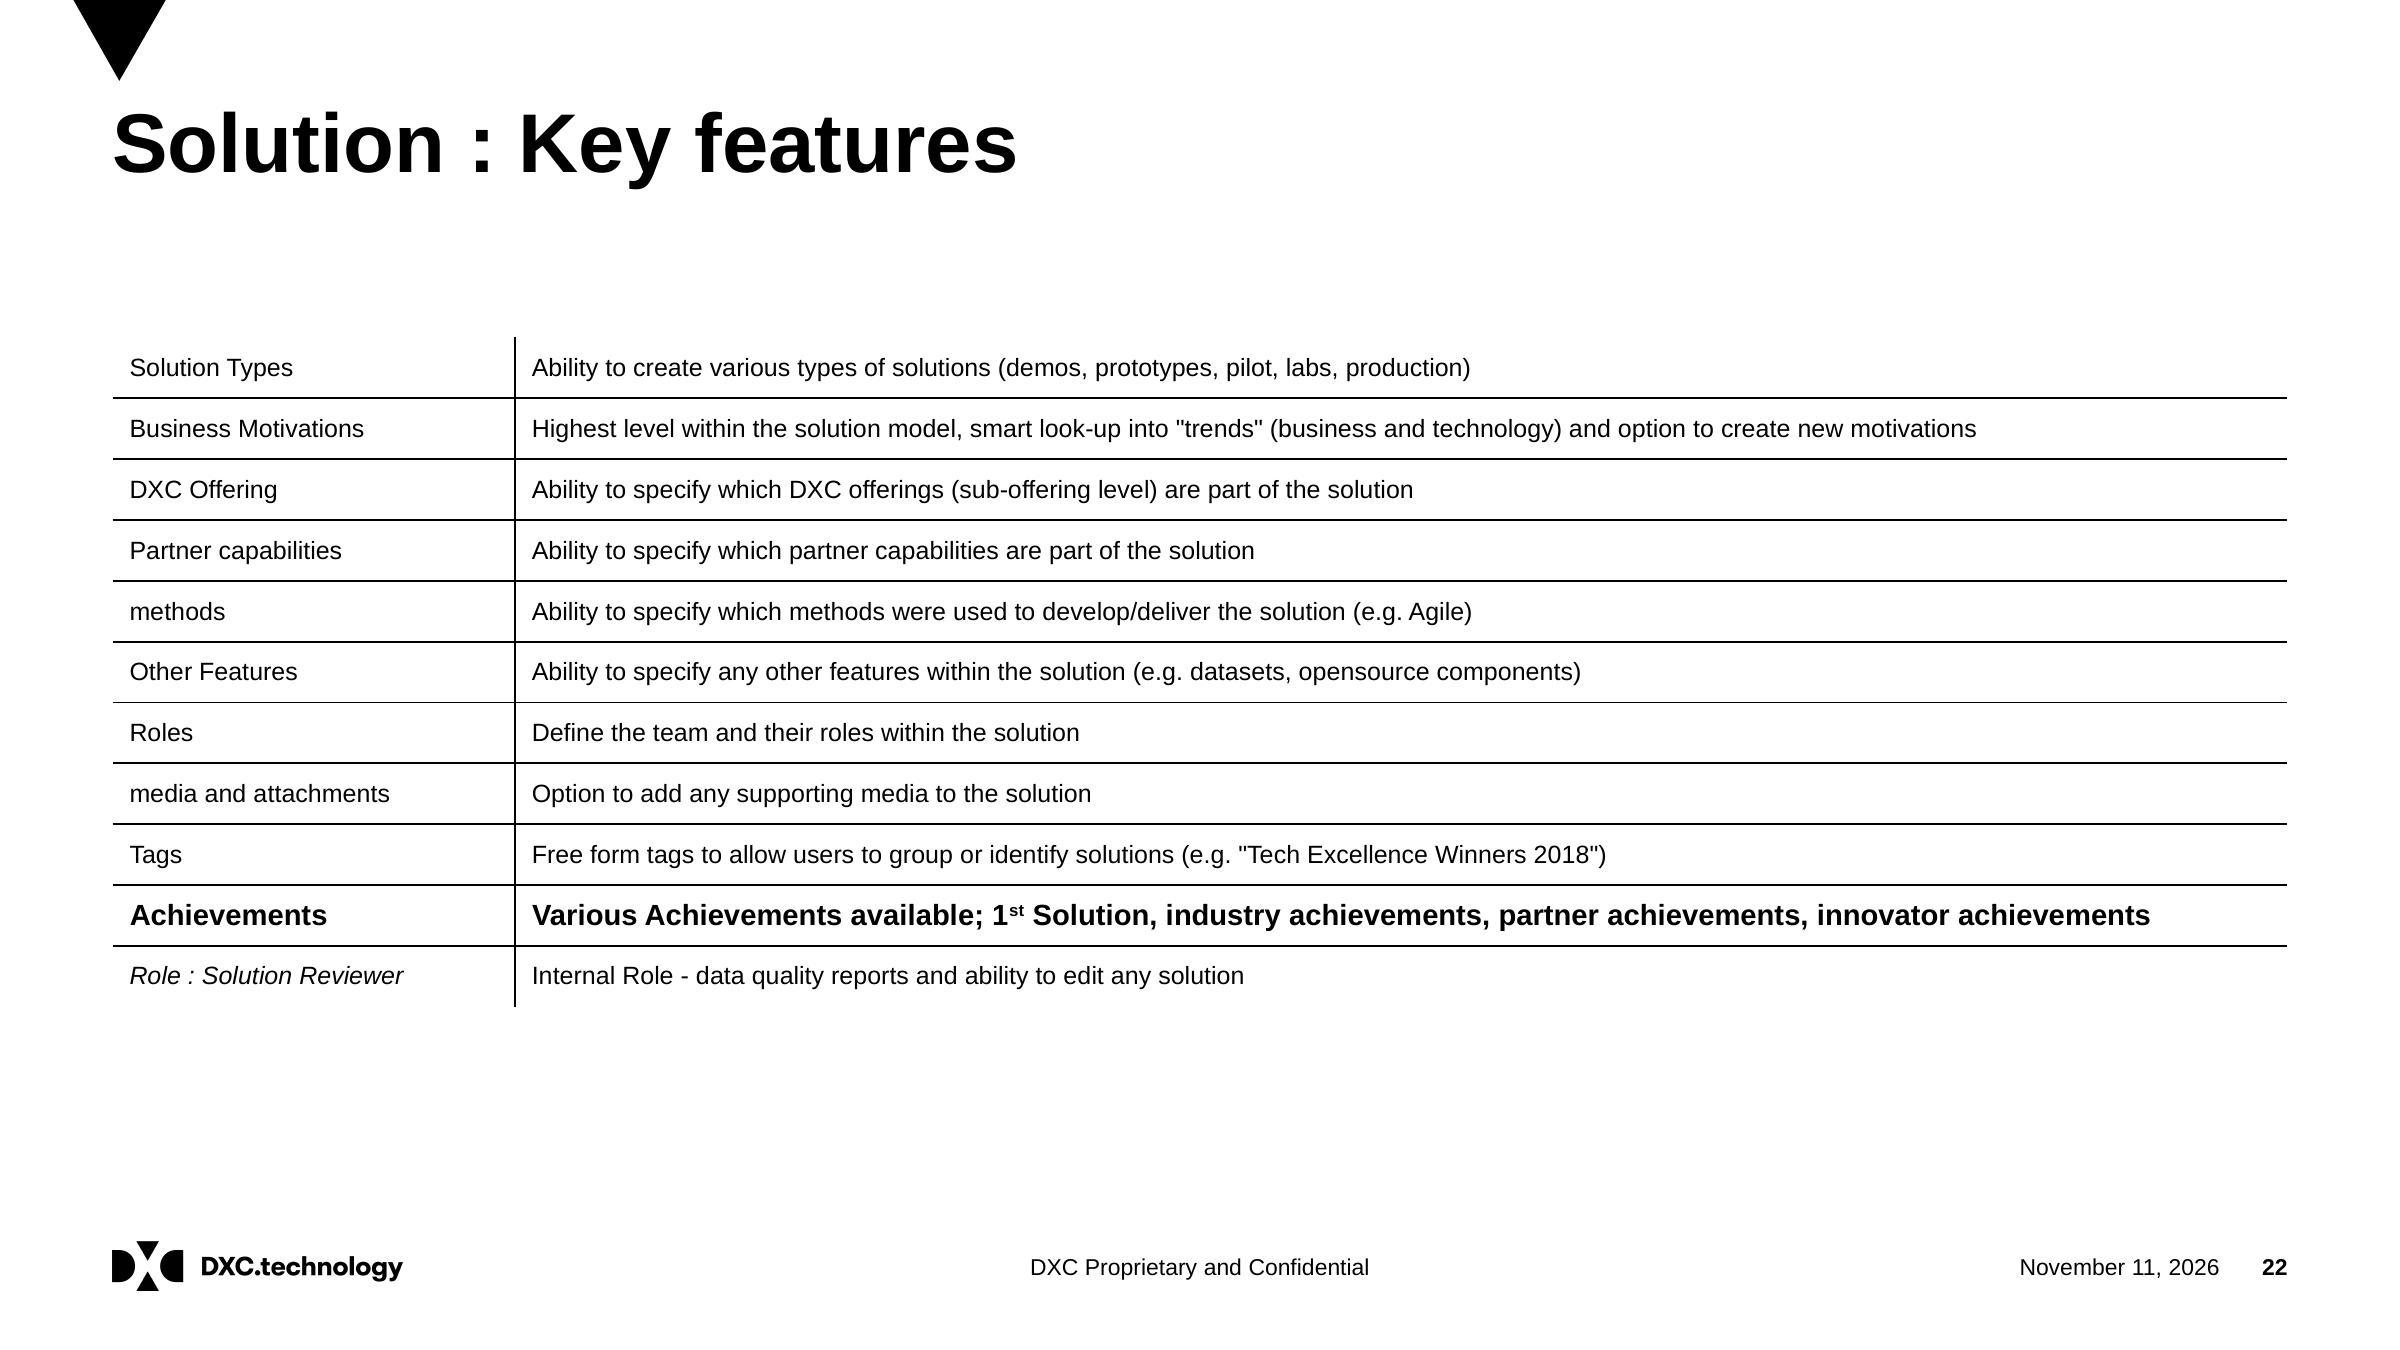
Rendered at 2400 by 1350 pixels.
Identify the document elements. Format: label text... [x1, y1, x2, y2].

table_cell Option to add any supporting media to the solution [516, 764, 2287, 823]
table_cell Tags [113, 825, 514, 884]
table_header Solution Types [113, 337, 514, 397]
title Solution : Key features [112, 104, 2288, 338]
table_cell Free form tags to allow users to group or identify solutions (e.g. "Tech Excellence Winners 2018") [516, 825, 2287, 884]
table_cell media and attachments [113, 764, 514, 823]
table_cell Ability to specify which methods were used to develop/deliver the solution (e.g. Agile) [516, 582, 2287, 641]
table_cell Role : Solution Reviewer [113, 947, 514, 1007]
table_cell methods [113, 582, 514, 641]
table_cell Other Features [113, 643, 514, 702]
table_cell Achievements [113, 886, 514, 945]
table_cell Internal Role - data quality reports and ability to edit any solution [516, 947, 2287, 1007]
table_header Ability to create various types of solutions (demos, prototypes, pilot, labs, production) [516, 337, 2287, 397]
table_cell Highest level within the solution model, smart look-up into "trends" (business and technology) and option to create new motivations [516, 399, 2287, 458]
table_cell Define the team and their roles within the solution [516, 703, 2287, 762]
table_cell Business Motivations [113, 399, 514, 458]
table_cell Roles [113, 703, 514, 762]
table_cell Ability to specify which partner capabilities are part of the solution [516, 521, 2287, 580]
table_cell Ability to specify which DXC offerings (sub-offering level) are part of the solution [516, 460, 2287, 519]
table_cell Various Achievements available; 1st Solution, industry achievements, partner achievements, innovator achievements [516, 886, 2287, 945]
table_cell Partner capabilities [113, 521, 514, 580]
table_cell Ability to specify any other features within the solution (e.g. datasets, opensource components) [516, 643, 2287, 702]
table_cell DXC Offering [113, 460, 514, 519]
